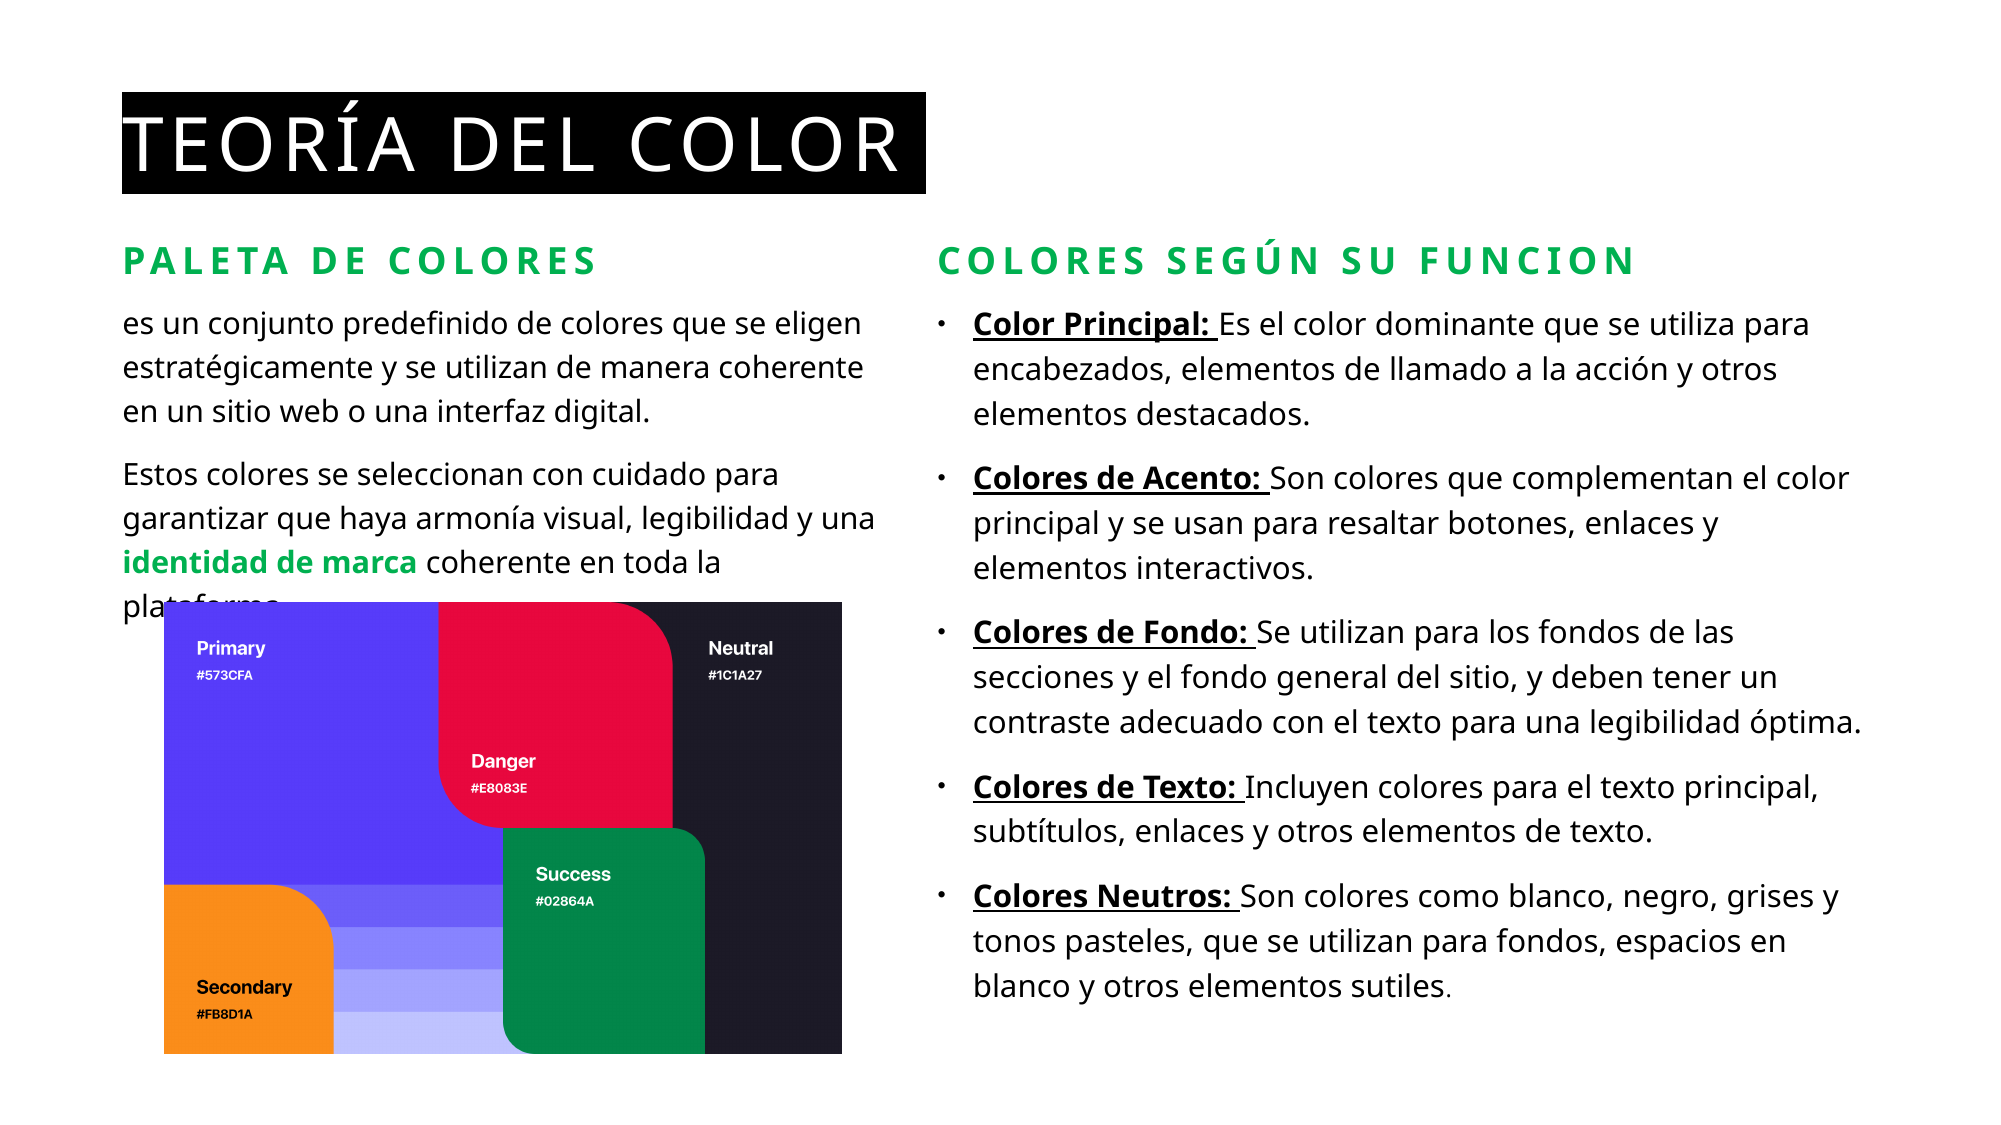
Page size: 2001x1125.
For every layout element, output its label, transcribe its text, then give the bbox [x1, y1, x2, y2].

list COLORES SEGÚN SU FUNCION [922, 224, 1893, 289]
picture [164, 602, 842, 1055]
list Paleta de colores [107, 224, 922, 290]
title teoría del color [107, 70, 1850, 195]
list Color Principal: Es el color dominante que se utiliza para encabezados, elementos de llamado a la acción y otros elementos destacados. Colores de Acento: Son colores que complementan el color principal y se usan para resaltar botones, enlaces y elementos interactivos. Colores de Fondo: Se utilizan para los fondos de las secciones y el fondo general del sitio, y deben tener un contraste adecuado con el texto para una legibilidad óptima. Colores de Texto: Incluyen colores para el texto principal, subtítulos, enlaces y otros elementos de texto. Colores Neutros: Son colores como blanco, negro, grises y tonos pasteles, que se utilizan para fondos, espacios en blanco y otros elementos sutiles. [922, 289, 1893, 1055]
list es un conjunto predefinido de colores que se eligen estratégicamente y se utilizan de manera coherente en un sitio web o una interfaz digital. Estos colores se seleccionan con cuidado para garantizar que haya armonía visual, legibilidad y una identidad de marca coherente en toda la plataforma. [107, 289, 899, 632]
